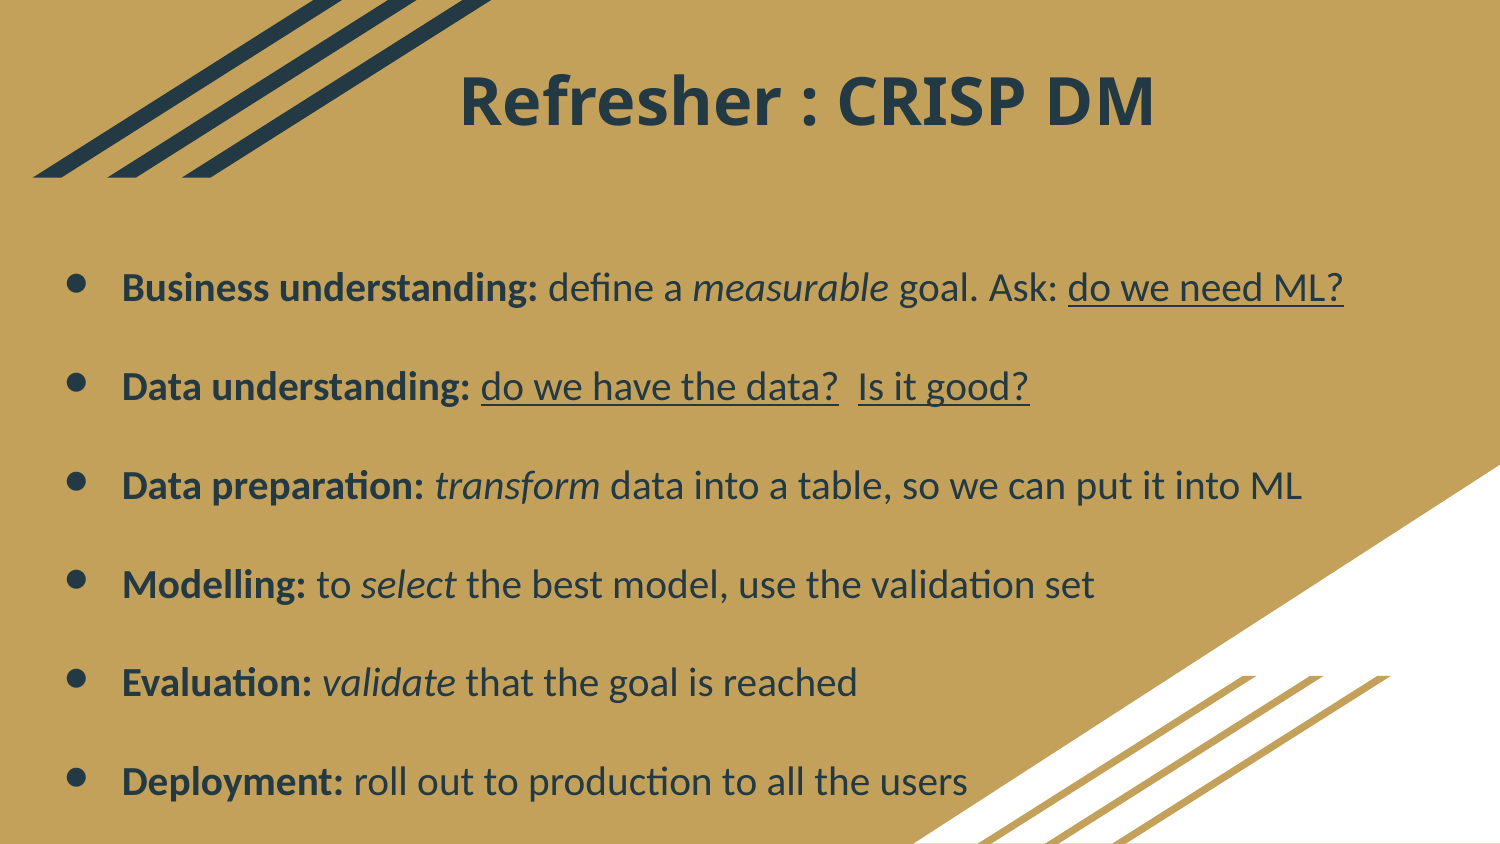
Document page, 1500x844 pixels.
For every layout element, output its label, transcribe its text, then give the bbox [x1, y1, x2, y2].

list Business understanding: define a measurable goal. Ask: do we need ML? Data understanding: do we have the data? Is it good? Data preparation: transform data into a table, so we can put it into ML Modelling: to select the best model, use the validation set Evaluation: validate that the goal is reached Deployment: roll out to production to all the users [31, 196, 1500, 824]
text_box Refresher : CRISP DM [443, 43, 1199, 154]
